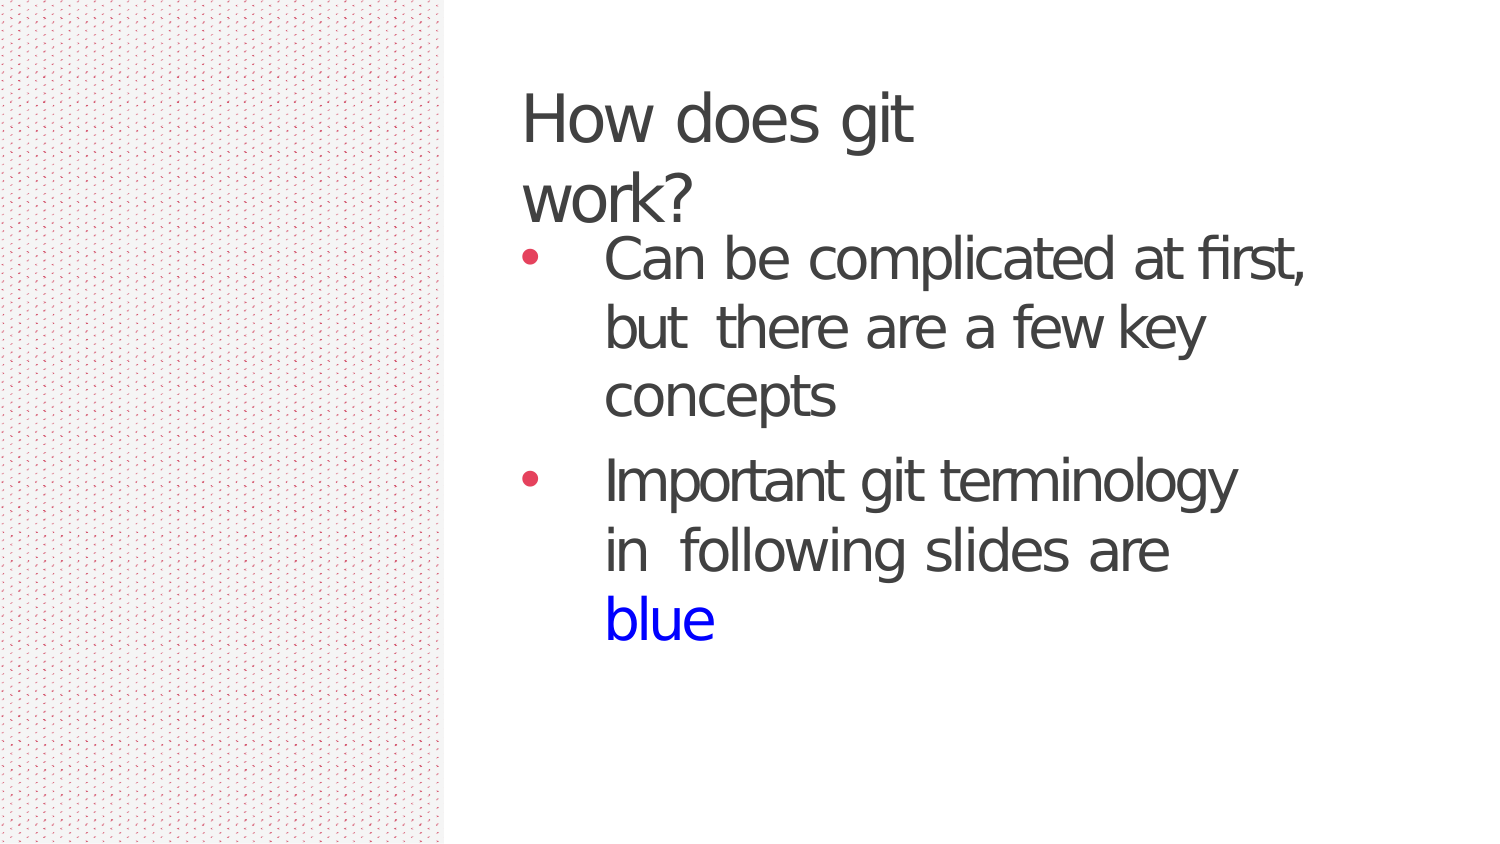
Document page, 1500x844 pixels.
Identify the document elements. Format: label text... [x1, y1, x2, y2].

title How does git work? [518, 73, 1094, 216]
text_box Can be complicated at first, but there are a few key concepts Important git terminology in following slides are blue [518, 216, 1387, 652]
picture [0, 0, 444, 844]
